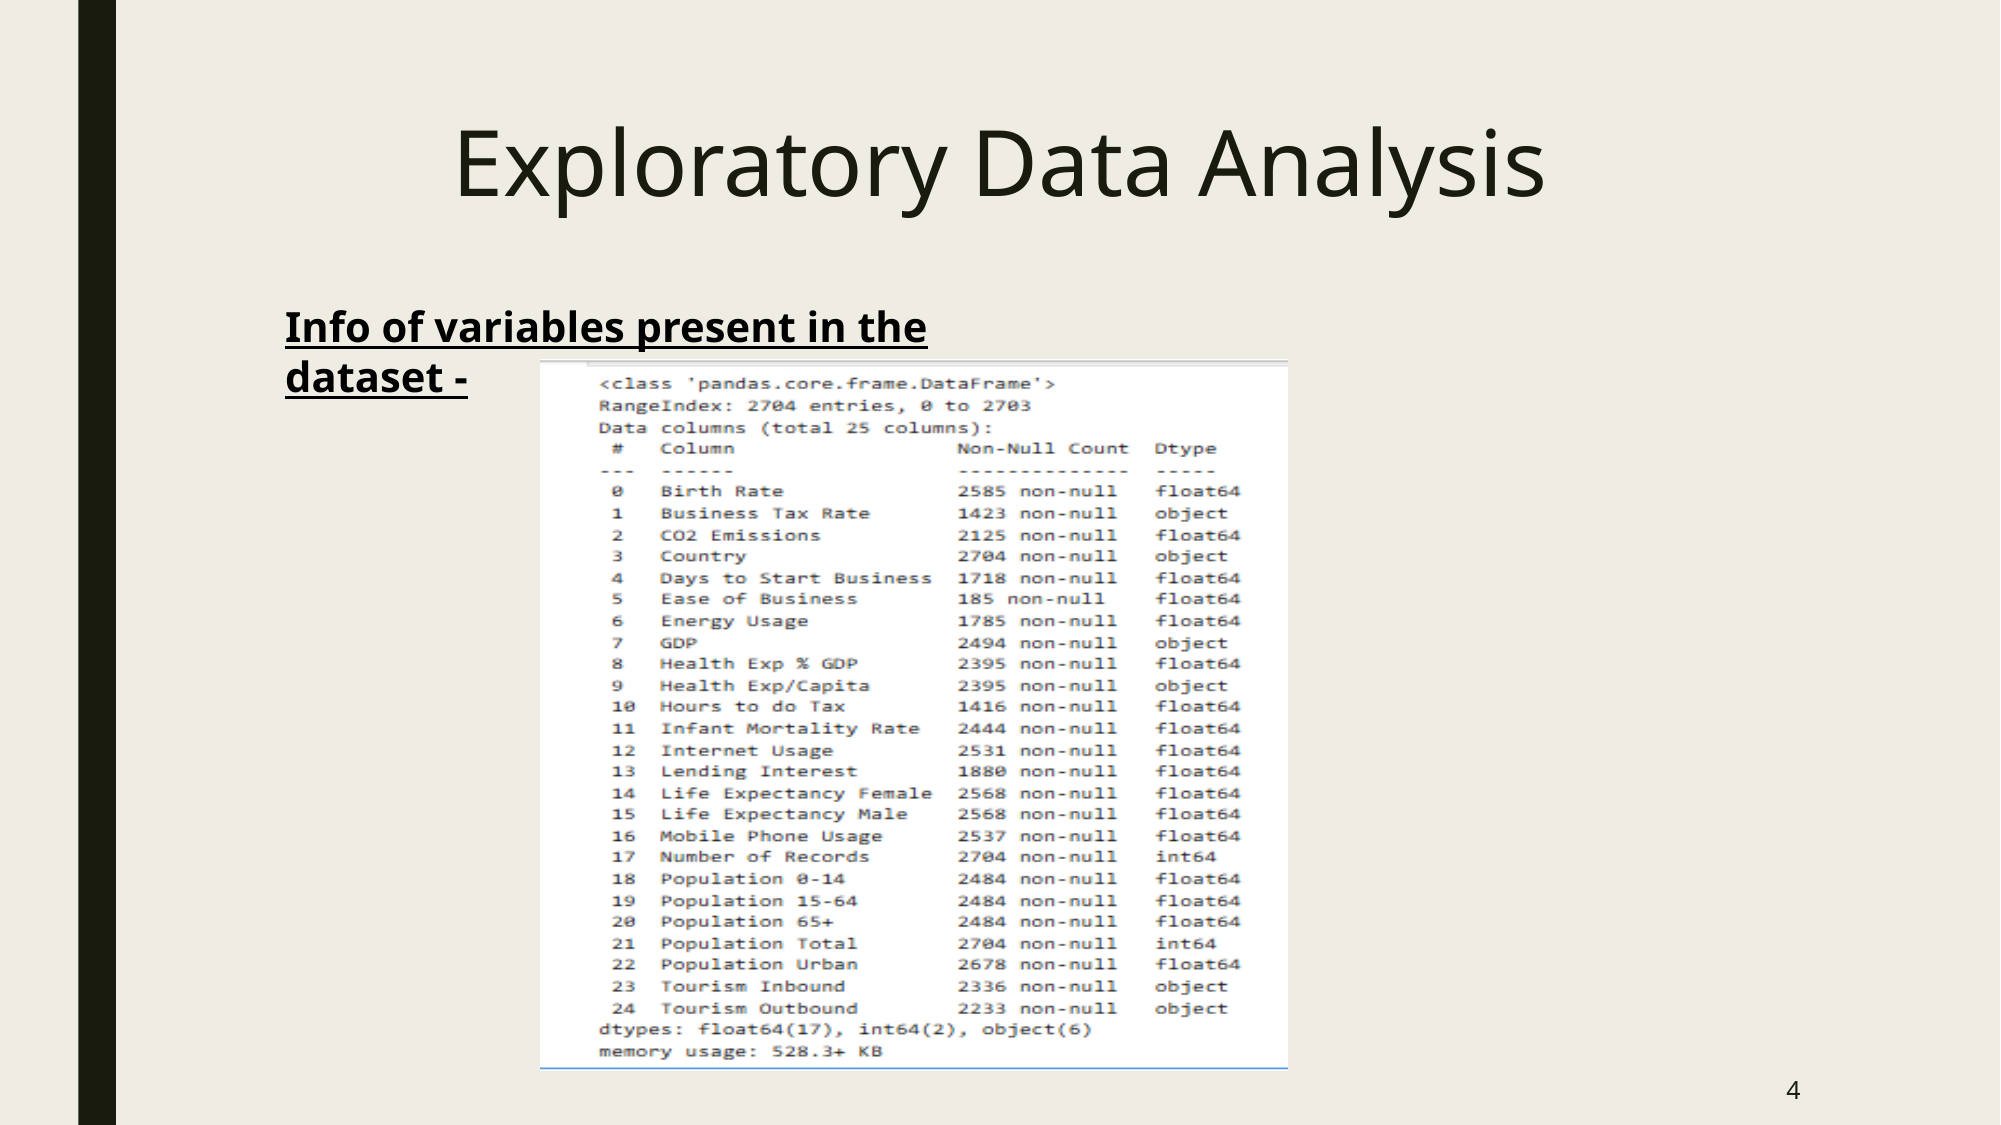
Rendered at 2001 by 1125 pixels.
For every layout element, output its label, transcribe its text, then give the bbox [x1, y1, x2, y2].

title Exploratory Data Analysis [225, 110, 1800, 357]
slide_number 4 [1553, 1058, 1816, 1125]
text_box Info of variables present in the dataset - [270, 293, 1019, 409]
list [539, 359, 1288, 1071]
